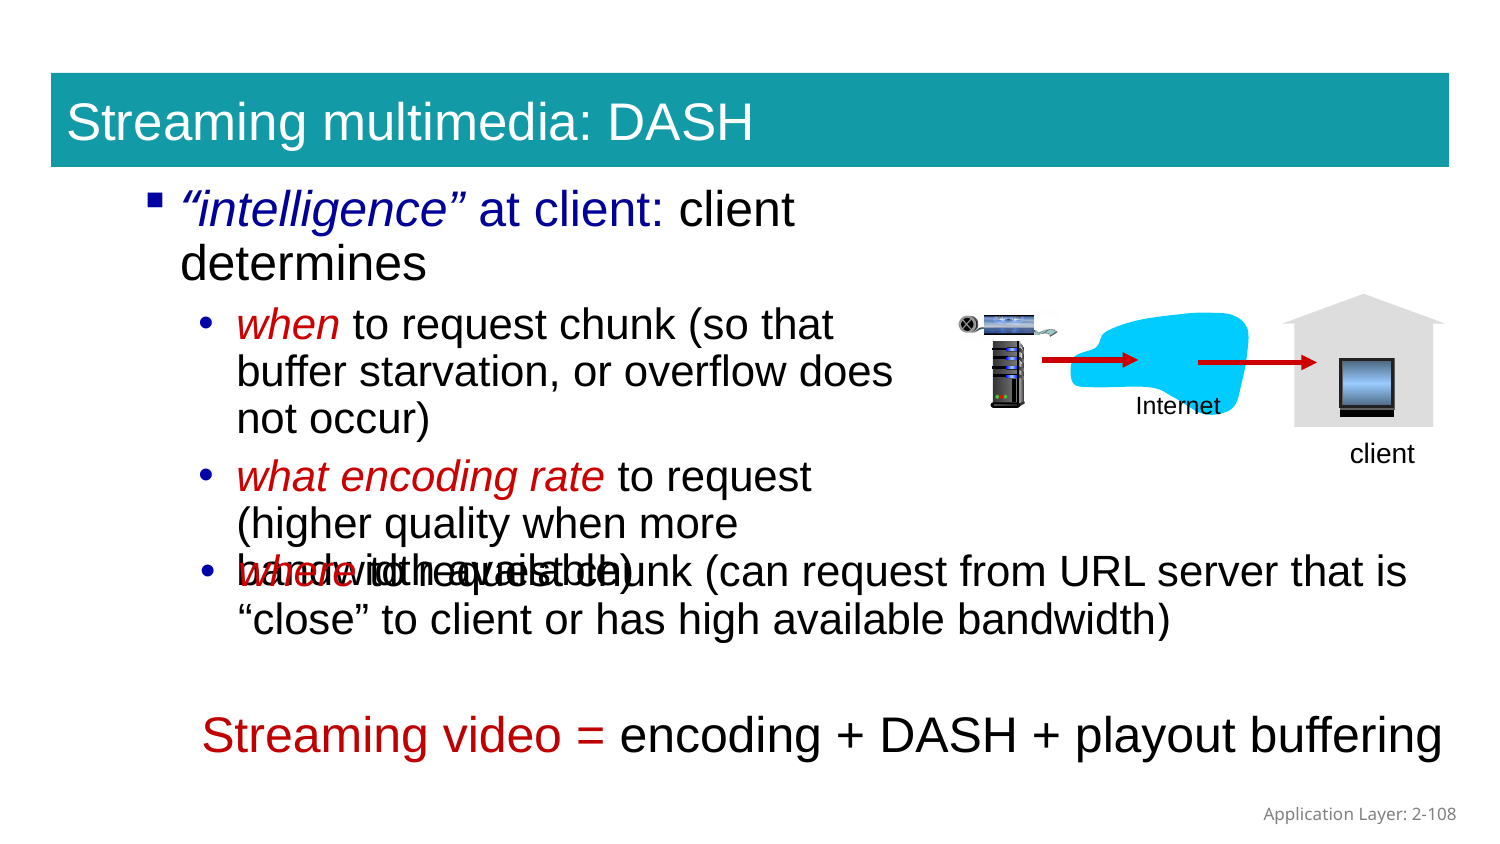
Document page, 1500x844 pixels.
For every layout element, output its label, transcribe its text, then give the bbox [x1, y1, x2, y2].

text_box “intelligence” at client: client determines when to request chunk (so that buffer starvation, or overflow does not occur) what encoding rate to request (higher quality when more bandwidth available) [110, 177, 921, 800]
title Streaming multimedia: DASH [51, 72, 1449, 167]
slide_number Application Layer: 2-108 [1134, 792, 1472, 838]
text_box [957, 293, 1446, 478]
text_box where to request chunk (can request from URL server that is “close” to client or has high available bandwidth) [112, 543, 1434, 741]
text_box Streaming video = encoding + DASH + playout buffering [186, 695, 1459, 771]
